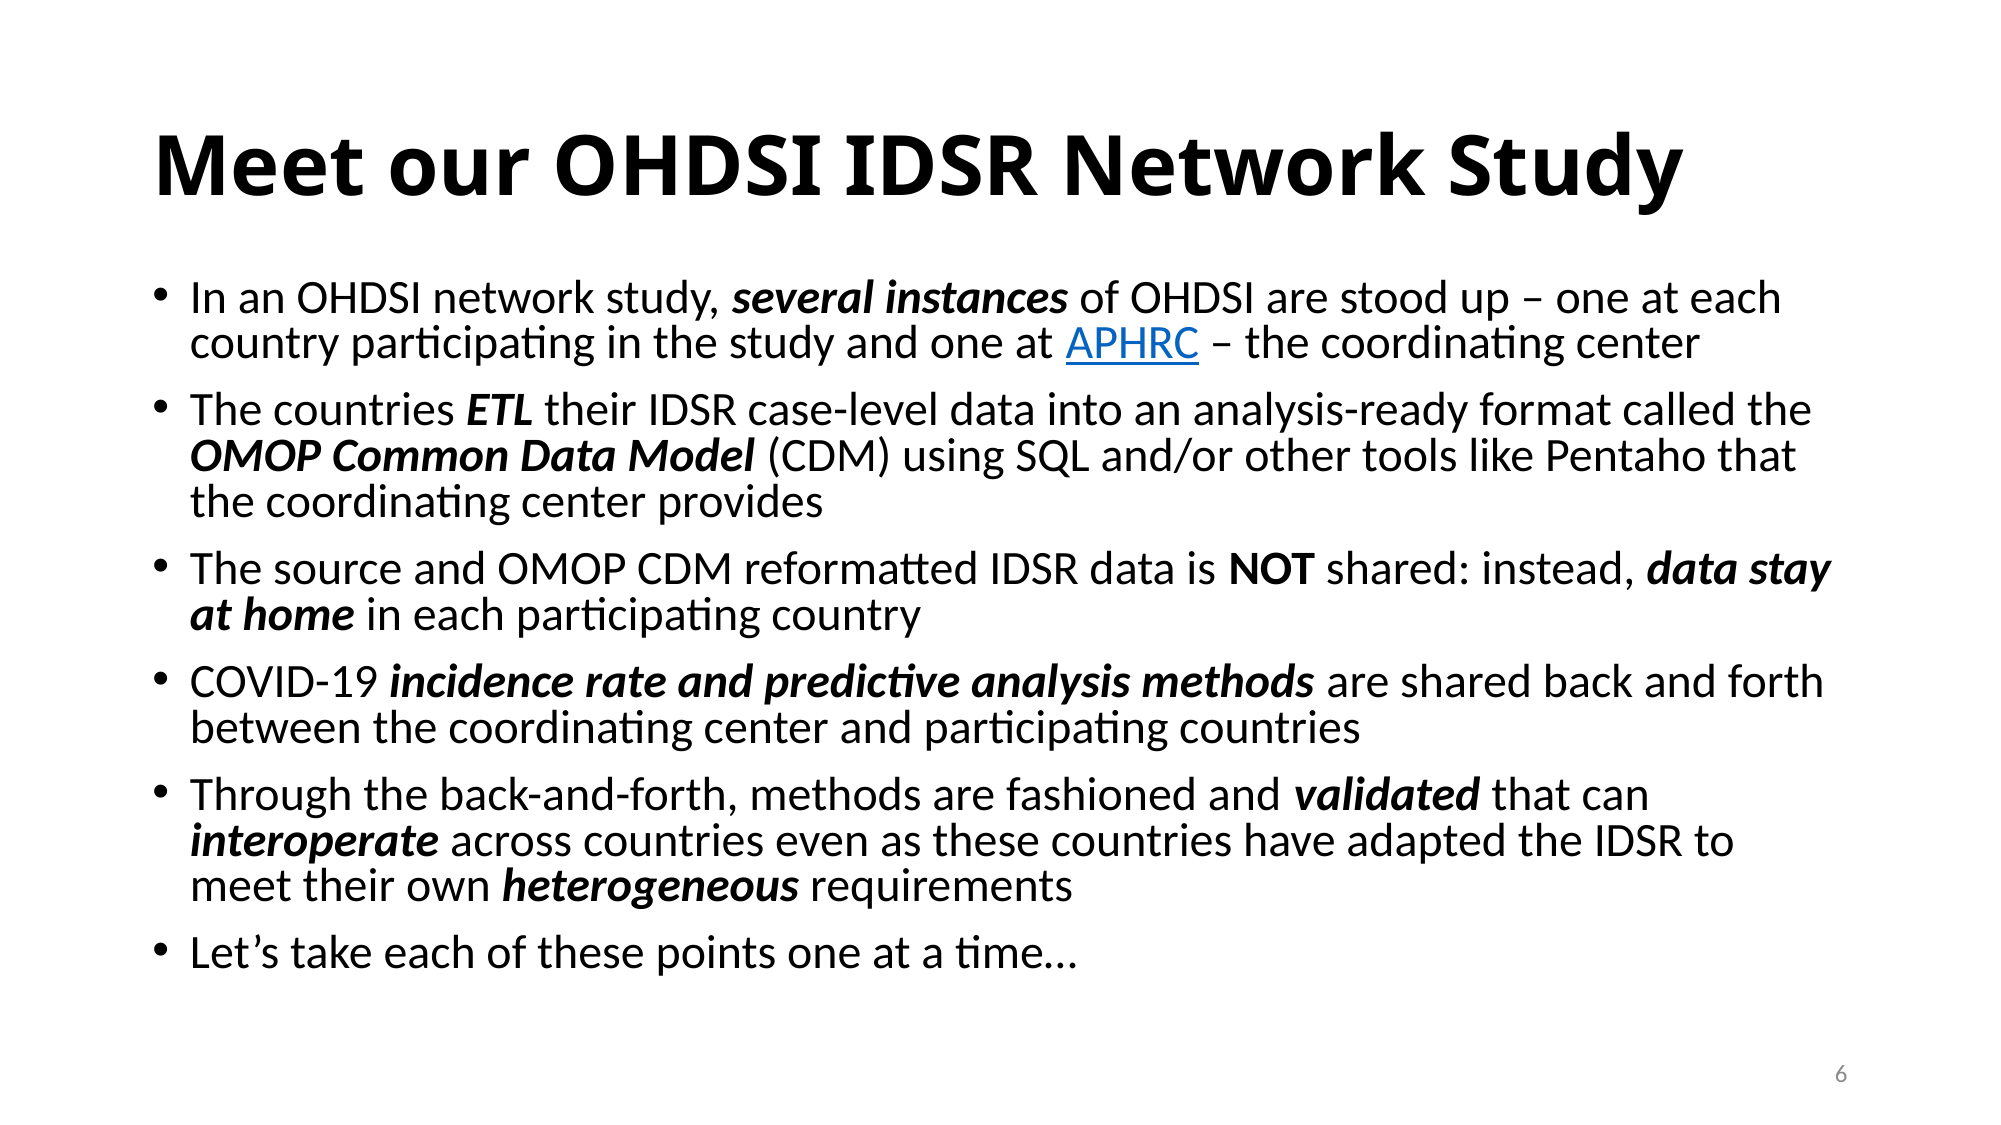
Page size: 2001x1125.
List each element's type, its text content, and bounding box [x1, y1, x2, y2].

slide_number 5 [1412, 1042, 1863, 1103]
list In an OHDSI network study, several instances of OHDSI are stood up – one at each country participating in the study and one at APHRC – the coordinating center The countries ETL their IDSR case-level data into an analysis-ready format called the OMOP Common Data Model (CDM) using SQL and/or other tools like Pentaho that the coordinating center provides The source and OMOP CDM reformatted IDSR data is NOT shared: instead, data stay at home in each participating country COVID-19 incidence rate and predictive analysis methods are shared back and forth between the coordinating center and participating countries Through the back-and-forth, methods are fashioned and validated that can interoperate across countries even as these countries have adapted the IDSR to meet their own heterogeneous requirements Let’s take each of these points one at a time… [137, 268, 1863, 1057]
title Meet our OHDSI IDSR Network Study [137, 59, 1863, 268]
